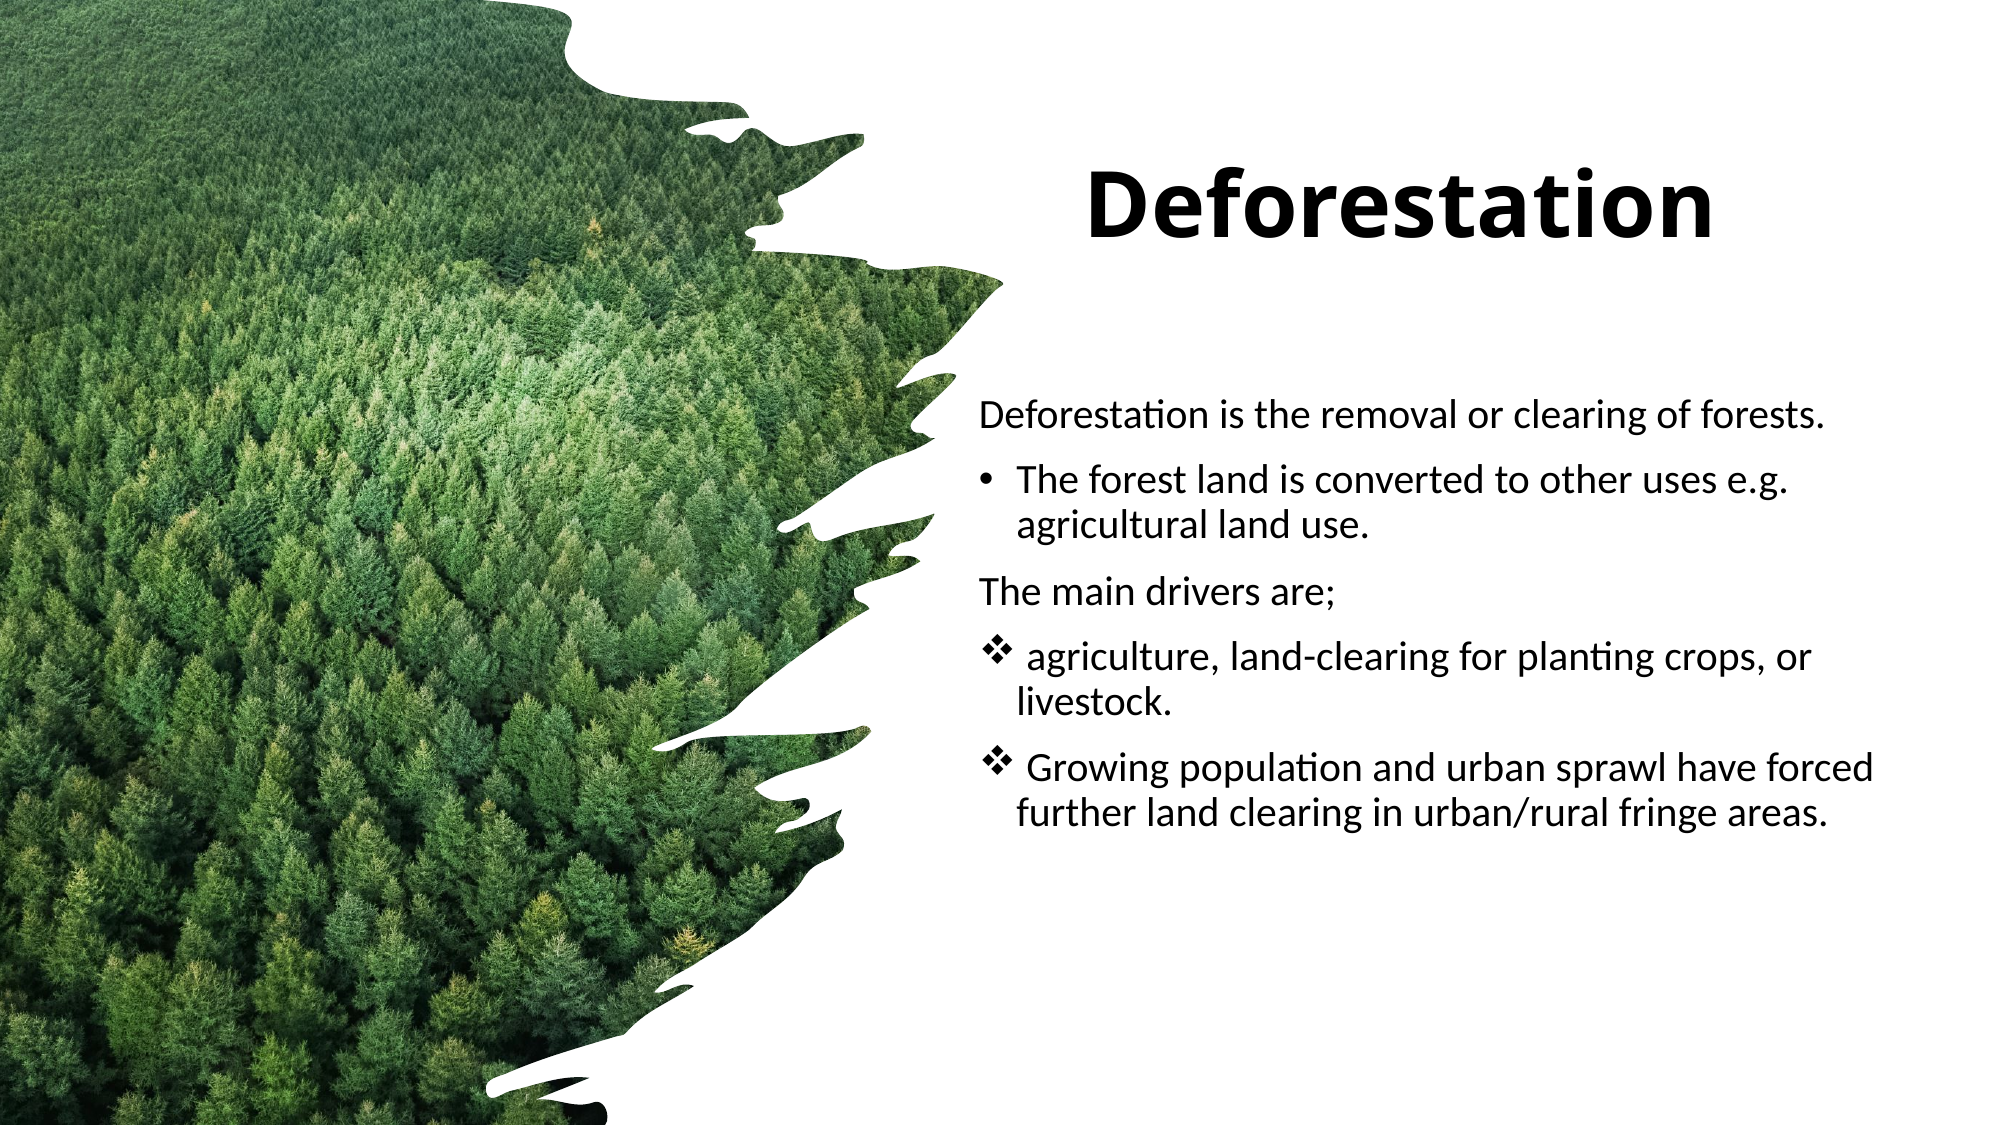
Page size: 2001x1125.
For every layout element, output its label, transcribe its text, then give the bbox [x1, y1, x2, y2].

picture [0, 0, 1004, 1125]
list Deforestation is the removal or clearing of forests. The forest land is converted to other uses e.g. agricultural land use. The main drivers are; agriculture, land-clearing for planting crops, or livestock. Growing population and urban sprawl have forced further land clearing in urban/rural fringe areas. [1004, 384, 1968, 1016]
title Deforestation [1068, 59, 1863, 357]
